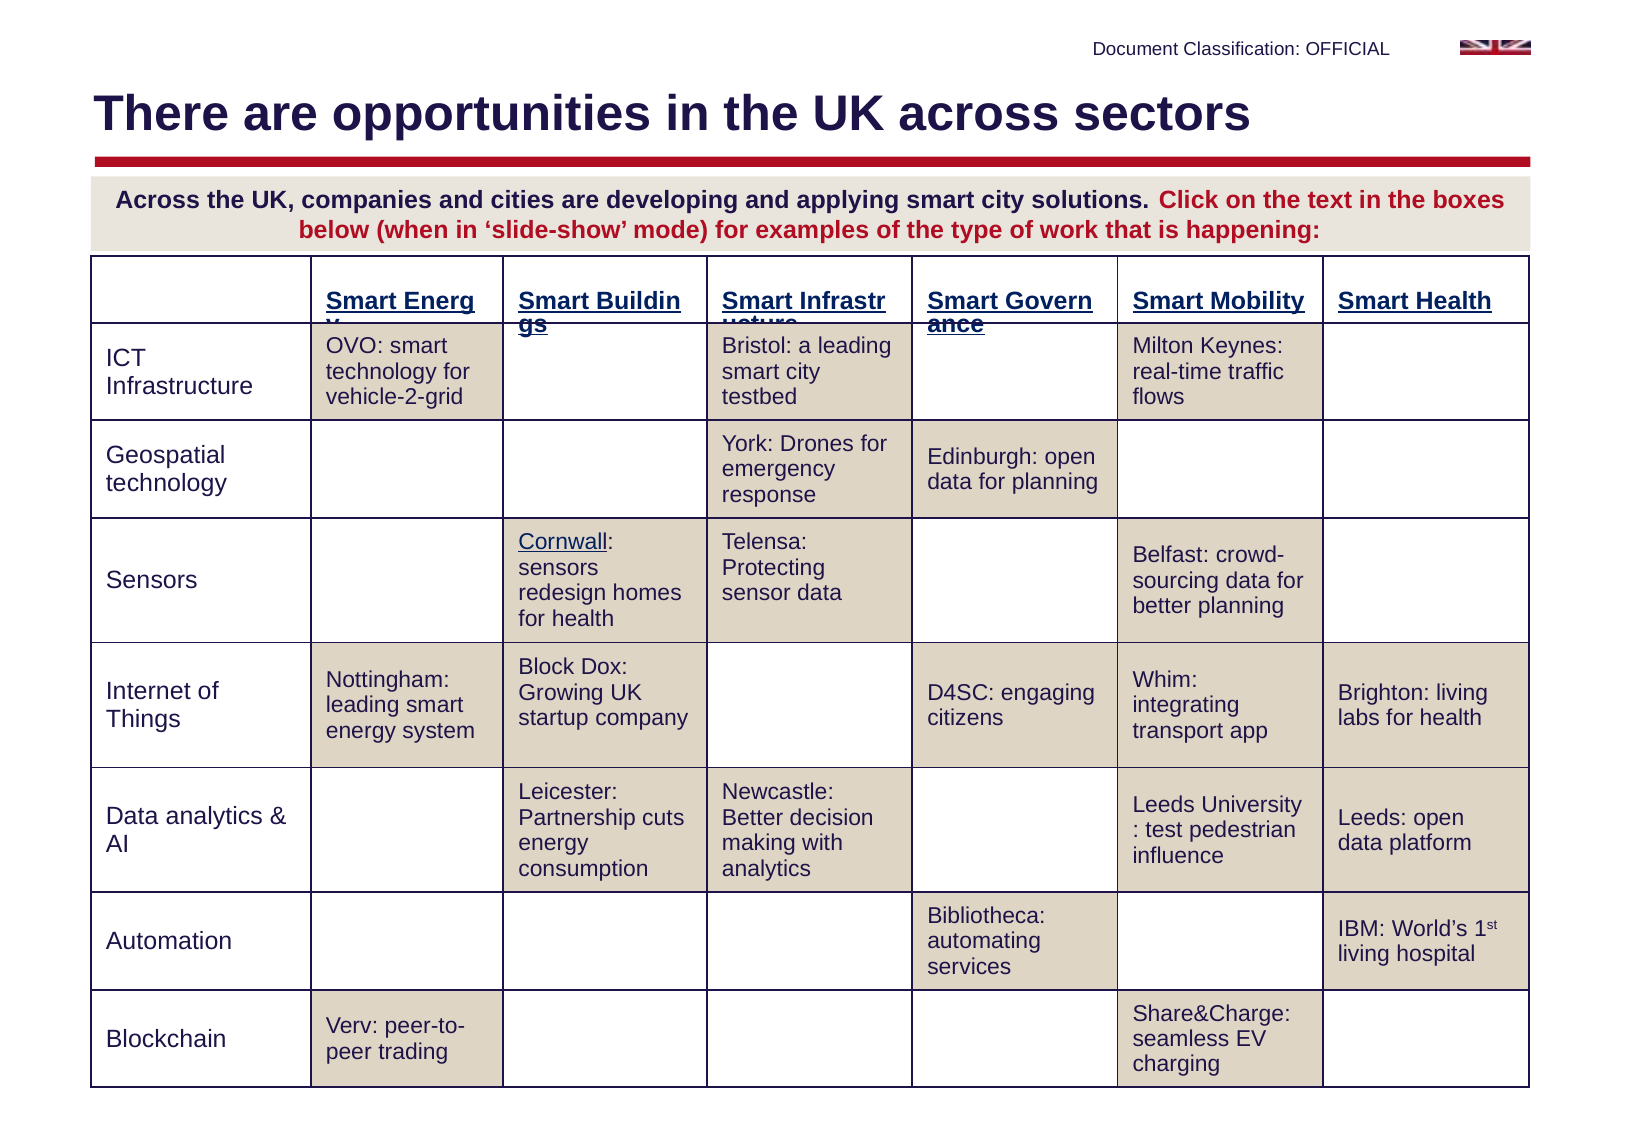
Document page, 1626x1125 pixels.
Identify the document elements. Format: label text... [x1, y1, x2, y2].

table_cell Newcastle: Better decision making with analytics [708, 768, 911, 891]
table_cell [913, 991, 1117, 1086]
table_cell Internet of Things [92, 643, 310, 767]
title There are opportunities in the UK across sectors [93, 57, 1542, 164]
table_cell York: Drones for emergency response [708, 421, 911, 517]
table_cell Bibliotheca: automating services [913, 893, 1117, 989]
table_cell [1118, 421, 1322, 517]
table_cell IBM: World’s 1st living hospital [1324, 893, 1528, 989]
table_cell [312, 519, 502, 642]
table_cell [708, 991, 911, 1086]
table_header Smart Health [1324, 257, 1528, 322]
table_cell Geospatial technology [92, 421, 310, 517]
table_cell [1118, 893, 1322, 989]
table_cell Milton Keynes: real-time traffic flows [1118, 324, 1322, 419]
table_header Smart Energy [312, 257, 502, 322]
table_header [92, 257, 310, 322]
table_cell Share&Charge: seamless EV charging [1118, 991, 1322, 1086]
table_cell Sensors [92, 519, 310, 642]
table_cell Nottingham: leading smart energy system [312, 643, 502, 767]
table_header Smart Buildings [504, 257, 706, 322]
table_cell [312, 768, 502, 891]
table_cell [913, 519, 1117, 642]
text_box Across the UK, companies and cities are developing and applying smart city solutions. Click on the text in the boxes below (when in ‘slide-show’ mode) for examples of the type of work that is happening: [90, 176, 1531, 251]
table_header Smart Infrastructure [708, 257, 911, 322]
picture [1460, 40, 1531, 55]
table_cell Leeds: open data platform [1324, 768, 1528, 891]
table_header Smart Governance [913, 257, 1117, 322]
table_cell [1324, 991, 1528, 1086]
table_cell [504, 421, 706, 517]
table_cell Whim: integrating transport app [1118, 643, 1322, 767]
table_cell Bristol: a leading smart city testbed [708, 324, 911, 419]
table_cell Telensa: Protecting sensor data [708, 519, 911, 642]
table_cell [913, 768, 1117, 891]
table_cell [312, 893, 502, 989]
table_cell [913, 324, 1117, 419]
table_cell [1324, 324, 1528, 419]
table_header Smart Mobility [1118, 257, 1322, 322]
table_cell Edinburgh: open data for planning [913, 421, 1117, 517]
table_cell [504, 893, 706, 989]
table_cell [1324, 421, 1528, 517]
table_cell Brighton: living labs for health [1324, 643, 1528, 767]
table_cell Leicester: Partnership cuts energy consumption [504, 768, 706, 891]
table_cell ICT Infrastructure [92, 324, 310, 419]
table_cell [1324, 519, 1528, 642]
table_cell Block Dox: Growing UK startup company [504, 643, 706, 767]
table_cell D4SC: engaging citizens [913, 643, 1117, 767]
table_cell [708, 893, 911, 989]
table_cell Blockchain [92, 991, 310, 1086]
table_cell Automation [92, 893, 310, 989]
table_cell Data analytics & AI [92, 768, 310, 891]
table_cell Belfast: crowd-sourcing data for better planning [1118, 519, 1322, 642]
table_cell [312, 421, 502, 517]
table_cell Cornwall: sensors redesign homes for health [504, 519, 706, 642]
table_cell [504, 991, 706, 1086]
table_cell [708, 643, 911, 767]
table_cell [504, 324, 706, 419]
table_cell Verv: peer-to-peer trading [312, 991, 502, 1086]
table_cell OVO: smart technology for vehicle-2-grid [312, 324, 502, 419]
table_cell Leeds University: test pedestrian influence [1118, 768, 1322, 891]
